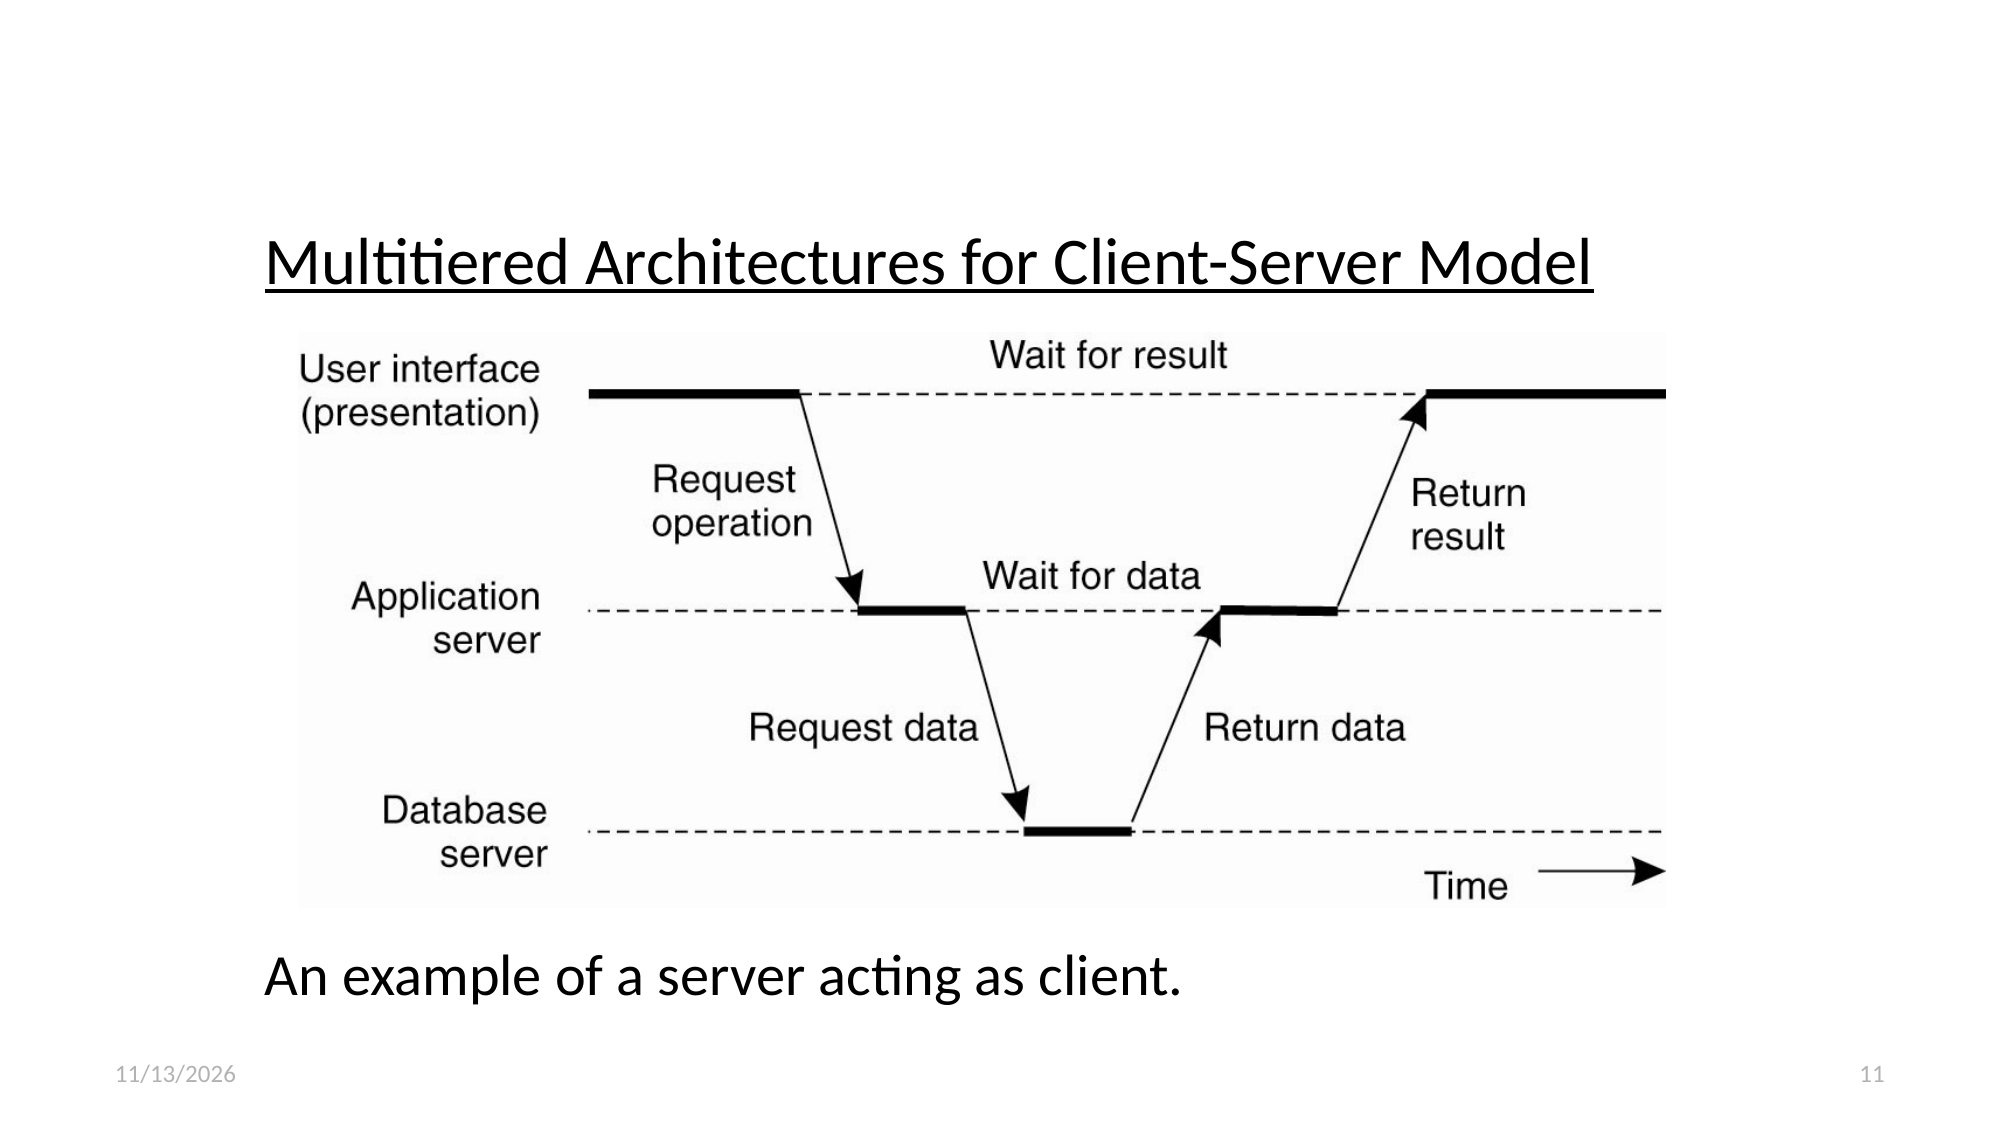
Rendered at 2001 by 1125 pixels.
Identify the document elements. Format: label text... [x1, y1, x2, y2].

picture [298, 332, 1666, 909]
list An example of a server acting as client. [249, 937, 1750, 1034]
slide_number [99, 1042, 567, 1103]
slide_number 11 [1433, 1042, 1900, 1103]
title Multitiered Architectures for Client-Server Model [249, 169, 1750, 357]
